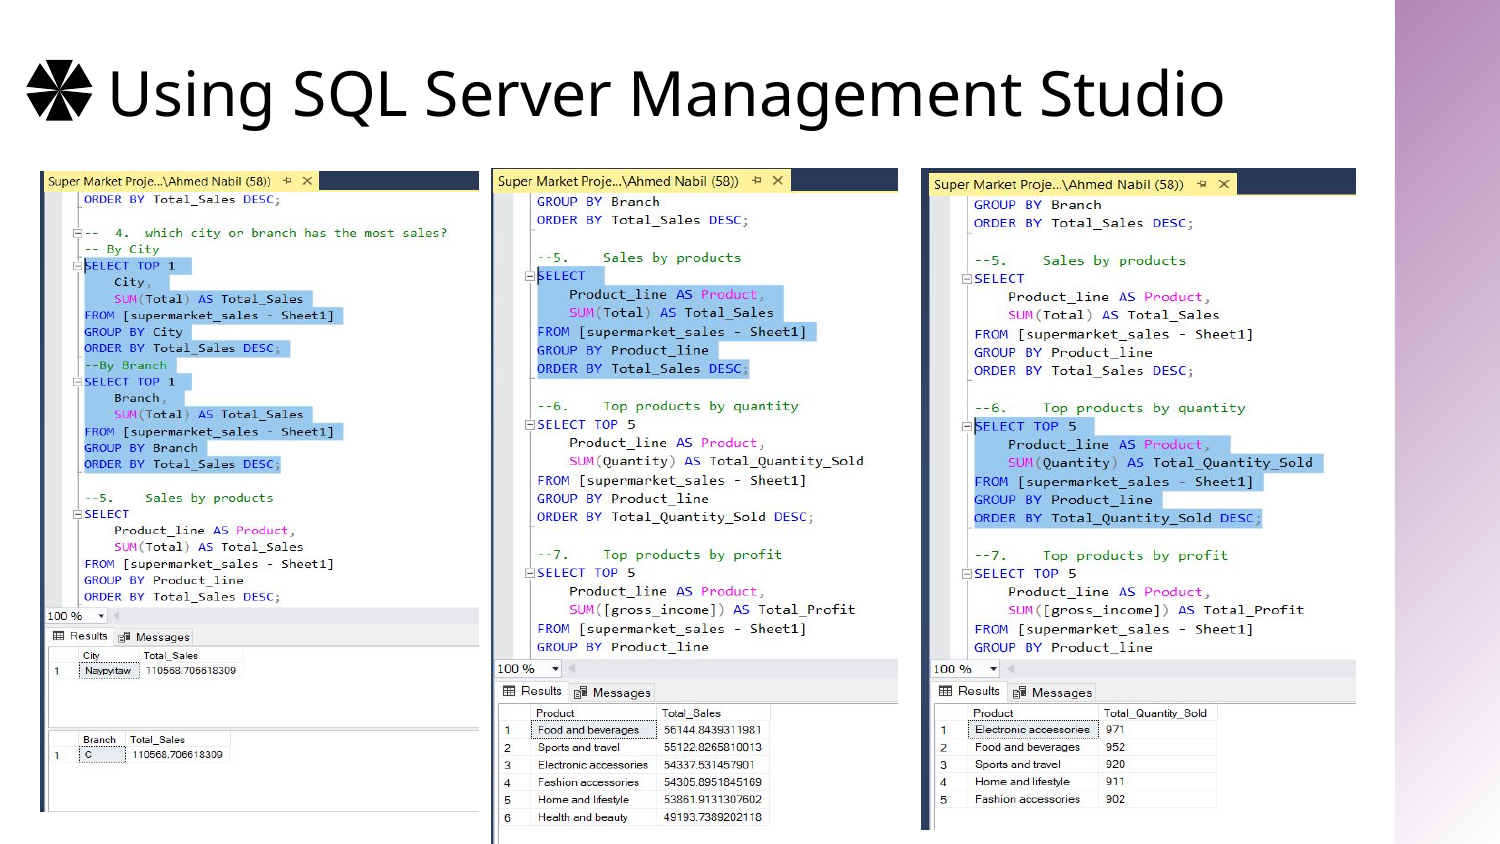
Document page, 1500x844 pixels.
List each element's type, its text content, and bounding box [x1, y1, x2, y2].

title Using SQL Server Management Studio [92, 39, 1357, 134]
picture [40, 171, 479, 812]
picture [491, 168, 898, 844]
picture [921, 168, 1356, 830]
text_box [26, 59, 93, 121]
